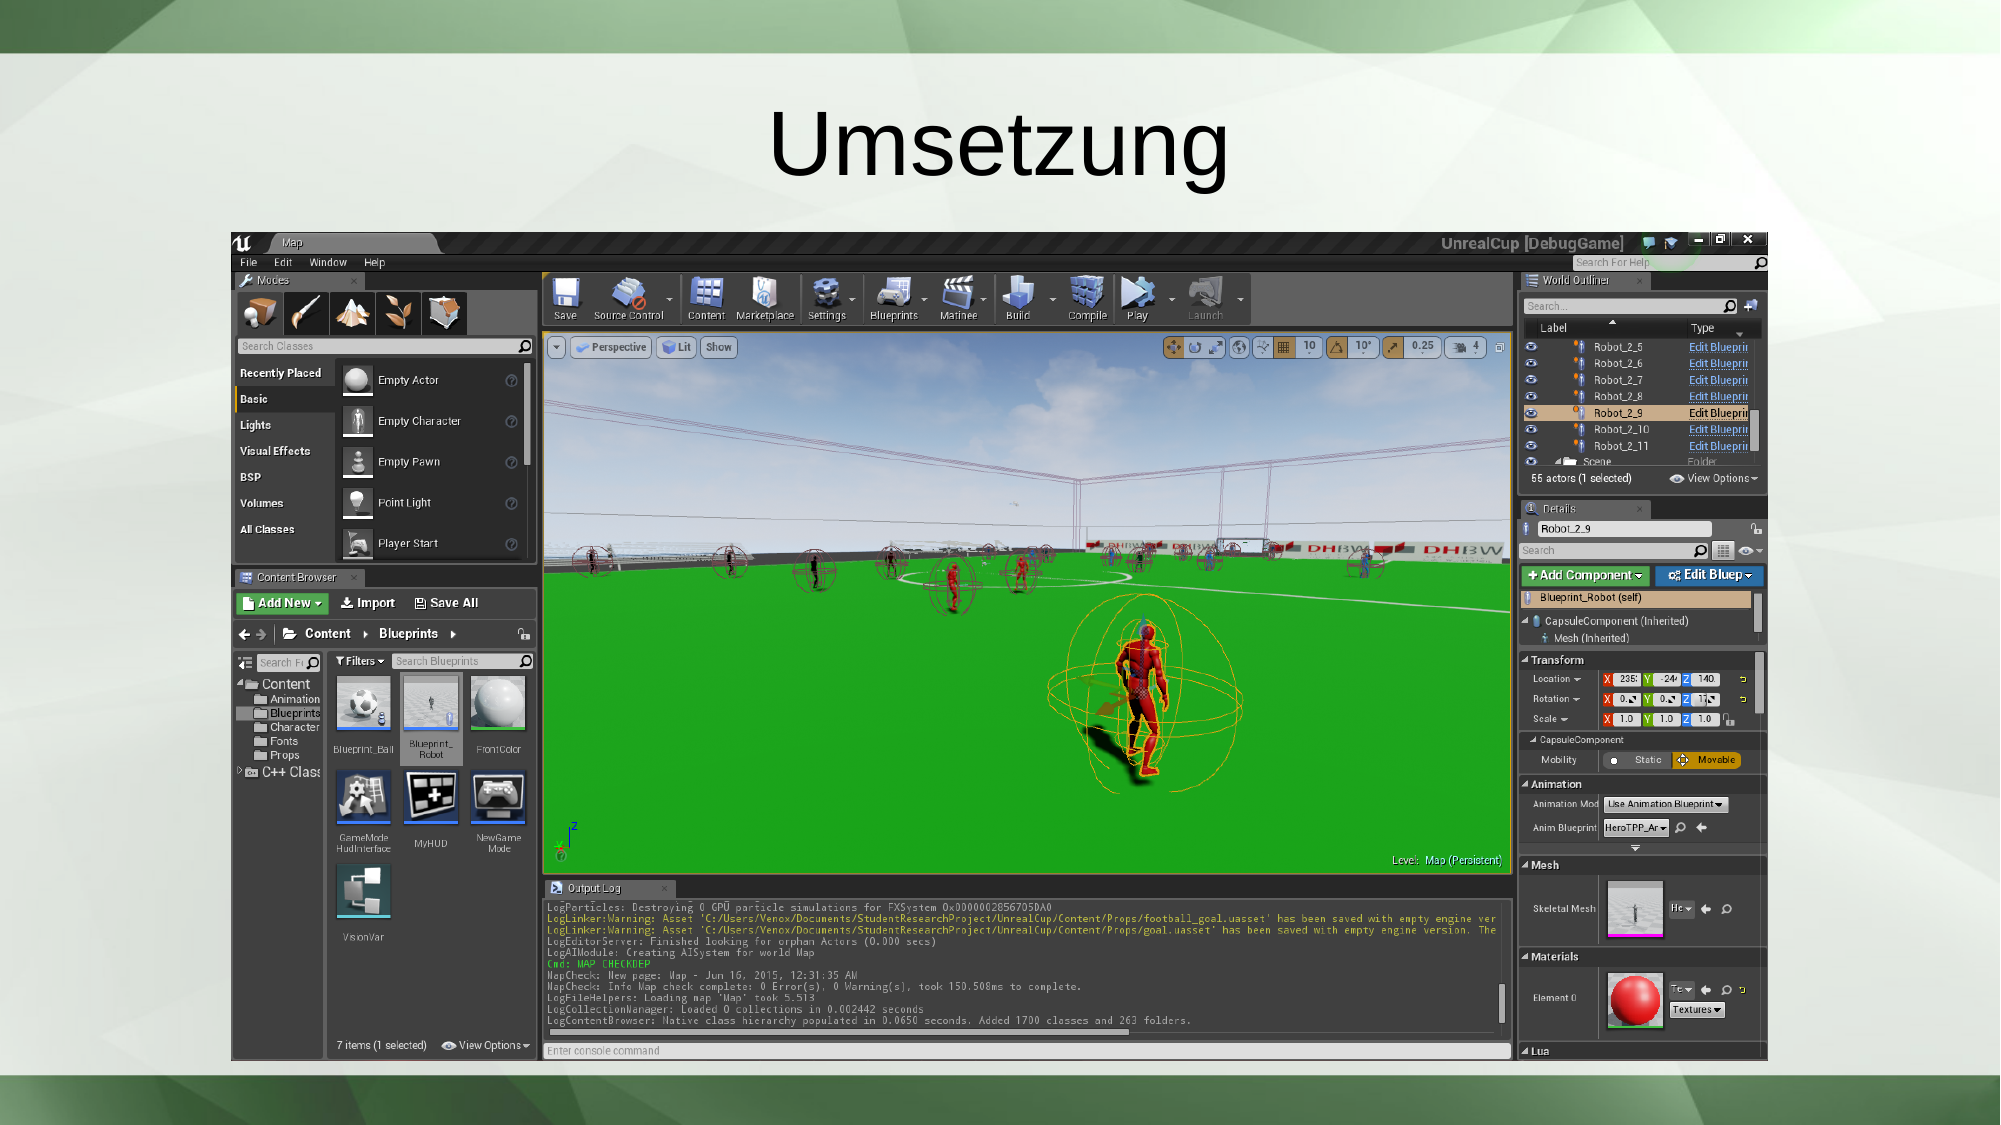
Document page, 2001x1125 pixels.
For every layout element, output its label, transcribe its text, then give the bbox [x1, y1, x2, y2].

title Umsetzung [99, 45, 1900, 233]
picture [231, 232, 1769, 1061]
